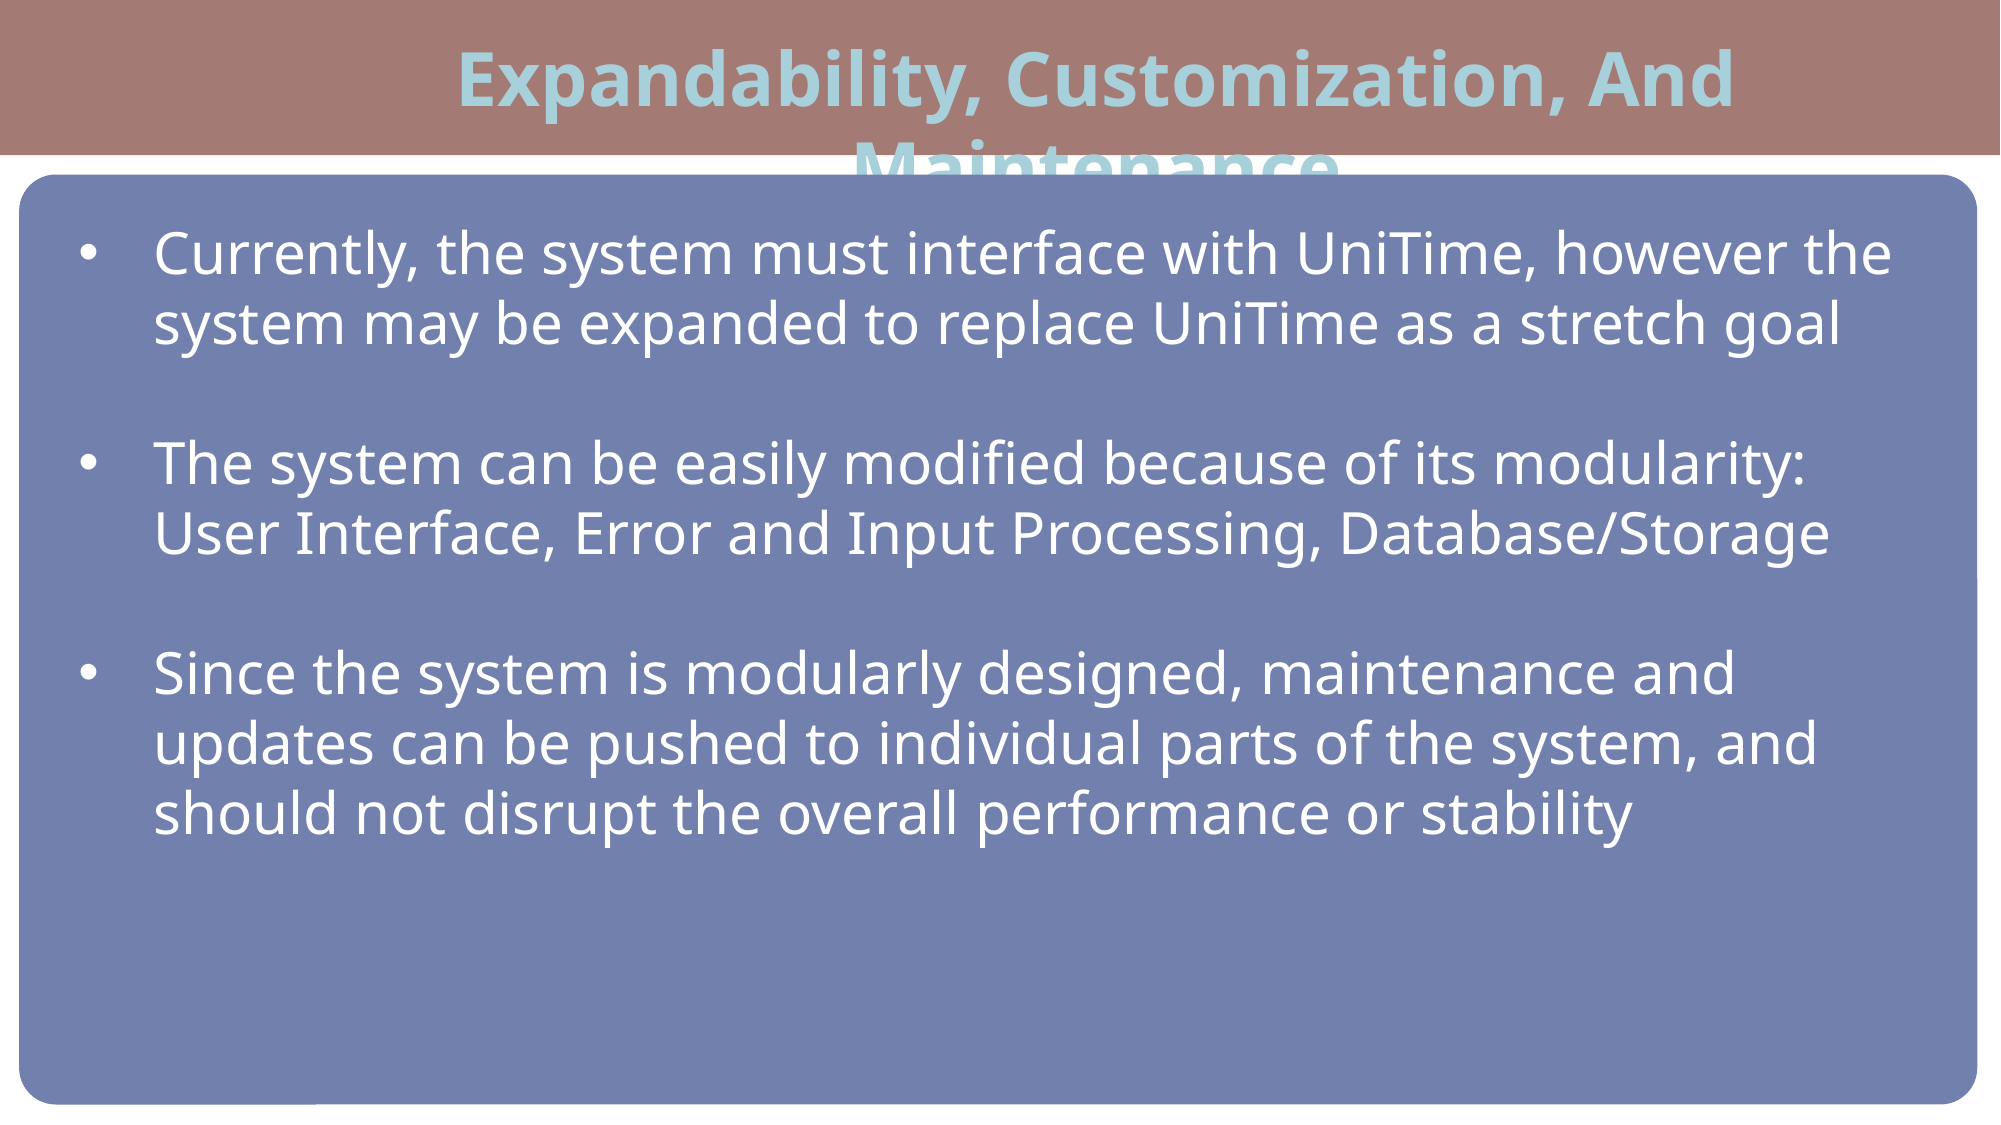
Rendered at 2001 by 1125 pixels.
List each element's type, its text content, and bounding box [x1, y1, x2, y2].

text_box [0, 0, 2000, 156]
text_box Currently, the system must interface with UniTime, however the system may be expanded to replace UniTime as a stretch goal The system can be easily modified because of its modularity: User Interface, Error and Input Processing, Database/Storage Since the system is modularly designed, maintenance and updates can be pushed to individual parts of the system, and should not disrupt the overall performance or stability [63, 208, 1942, 854]
text_box Expandability, Customization, And Maintenance [192, 23, 2000, 219]
text_box [18, 173, 1979, 1106]
